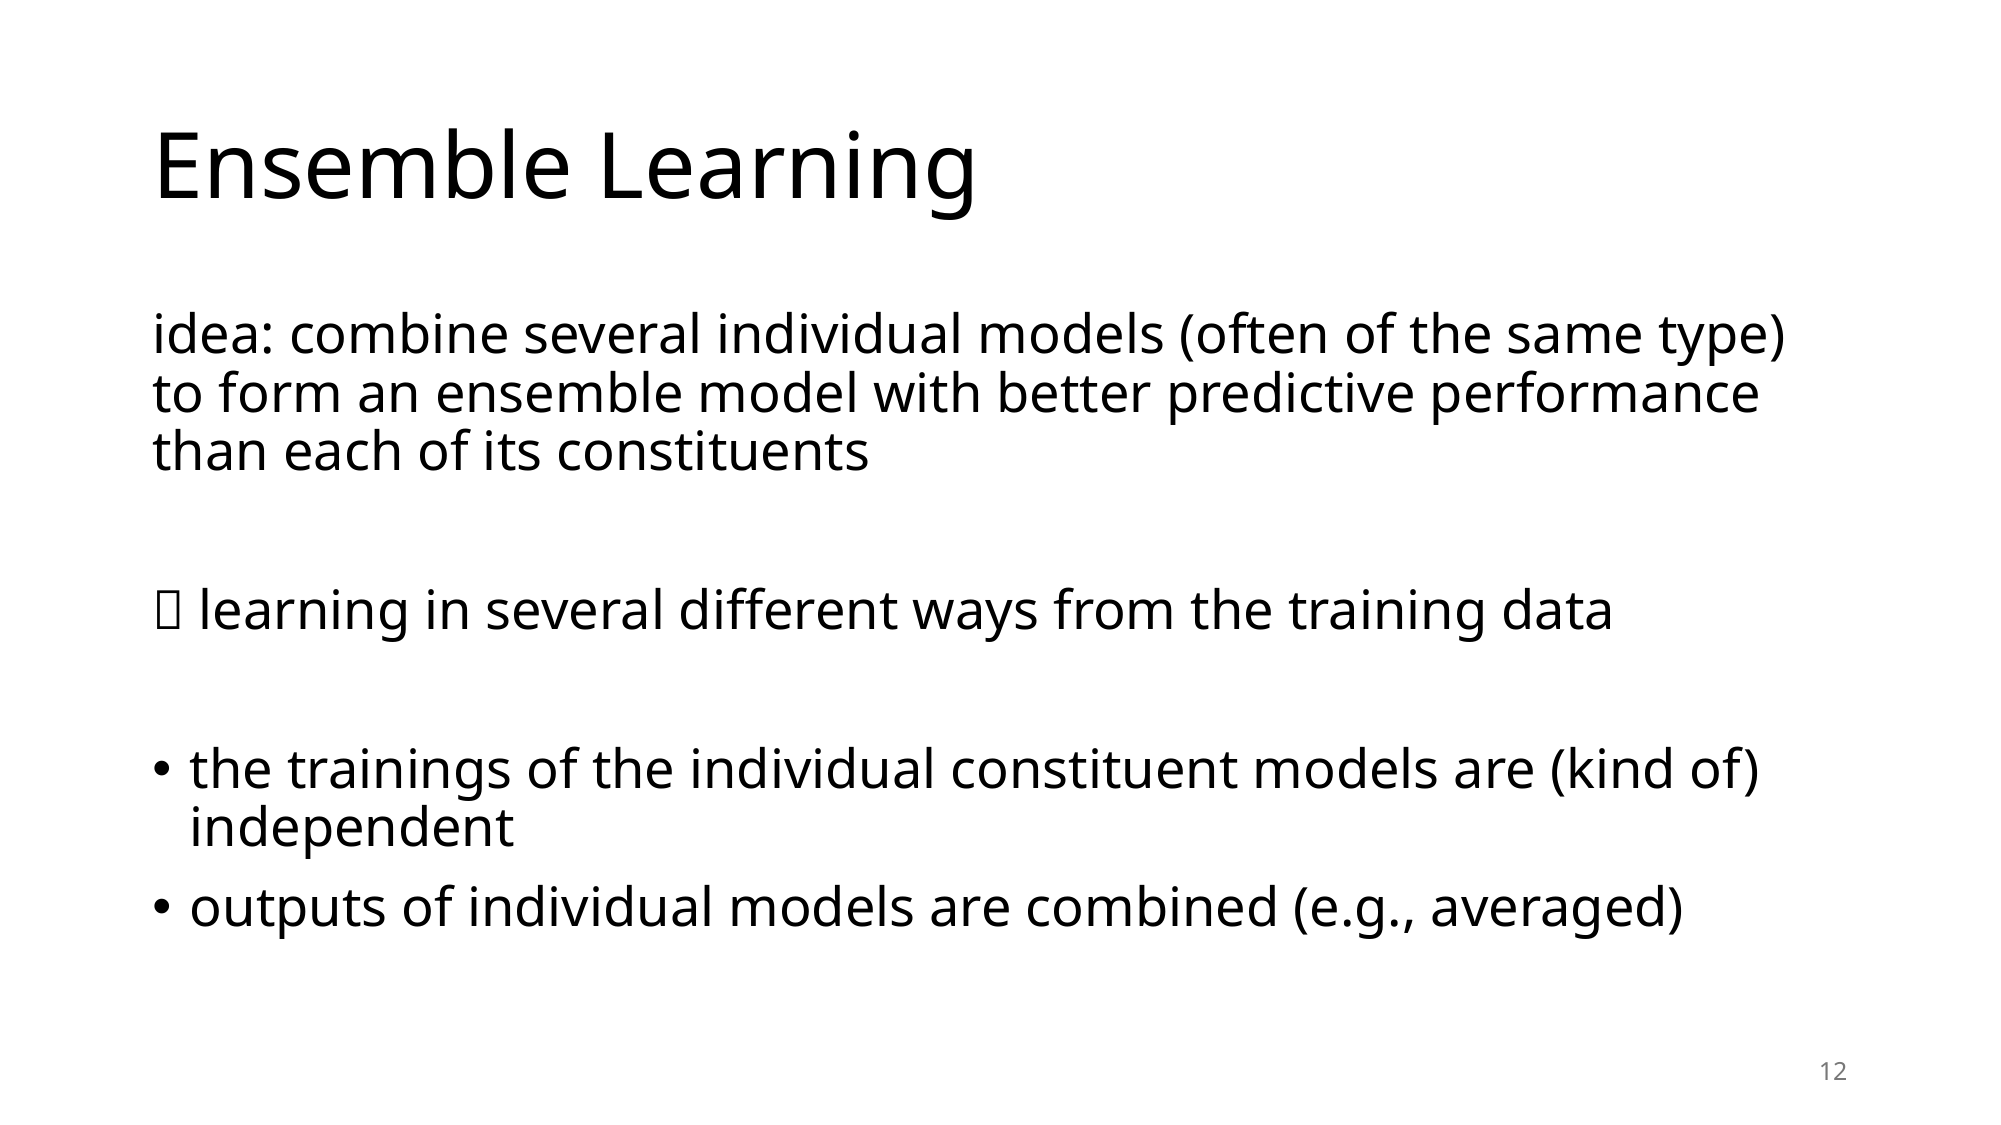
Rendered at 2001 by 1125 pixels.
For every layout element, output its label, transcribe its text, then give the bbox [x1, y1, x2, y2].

title Ensemble Learning [137, 59, 1863, 278]
list idea: combine several individual models (often of the same type) to form an ensemble model with better predictive performance than each of its constituents  learning in several different ways from the training data the trainings of the individual constituent models are (kind of) independent outputs of individual models are combined (e.g., averaged) [137, 299, 1863, 1014]
slide_number 12 [1412, 1042, 1863, 1103]
